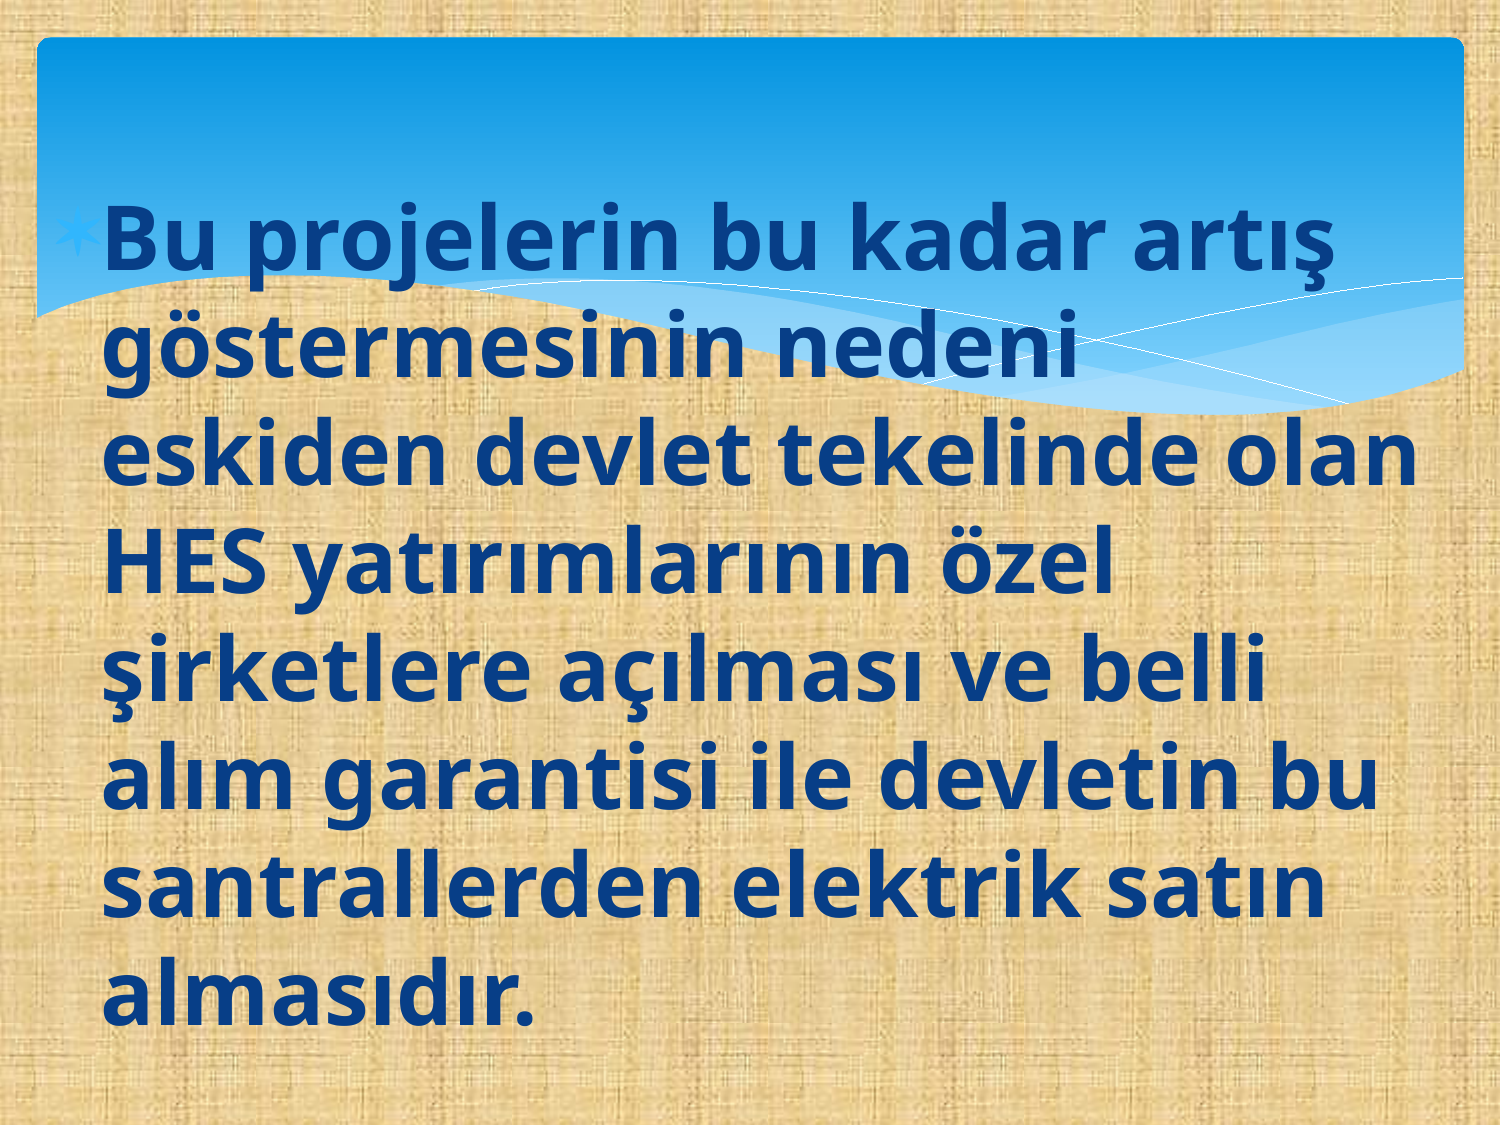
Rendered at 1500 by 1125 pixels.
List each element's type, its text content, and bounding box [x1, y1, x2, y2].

list Bu projelerin bu kadar artış göstermesinin nedeni eskiden devlet tekelinde olan HES yatırımlarının özel şirketlere açılması ve belli alım garantisi ile devletin bu santrallerden elektrik satın almasıdır. [41, 172, 1459, 1053]
picture [0, 0, 1500, 1125]
